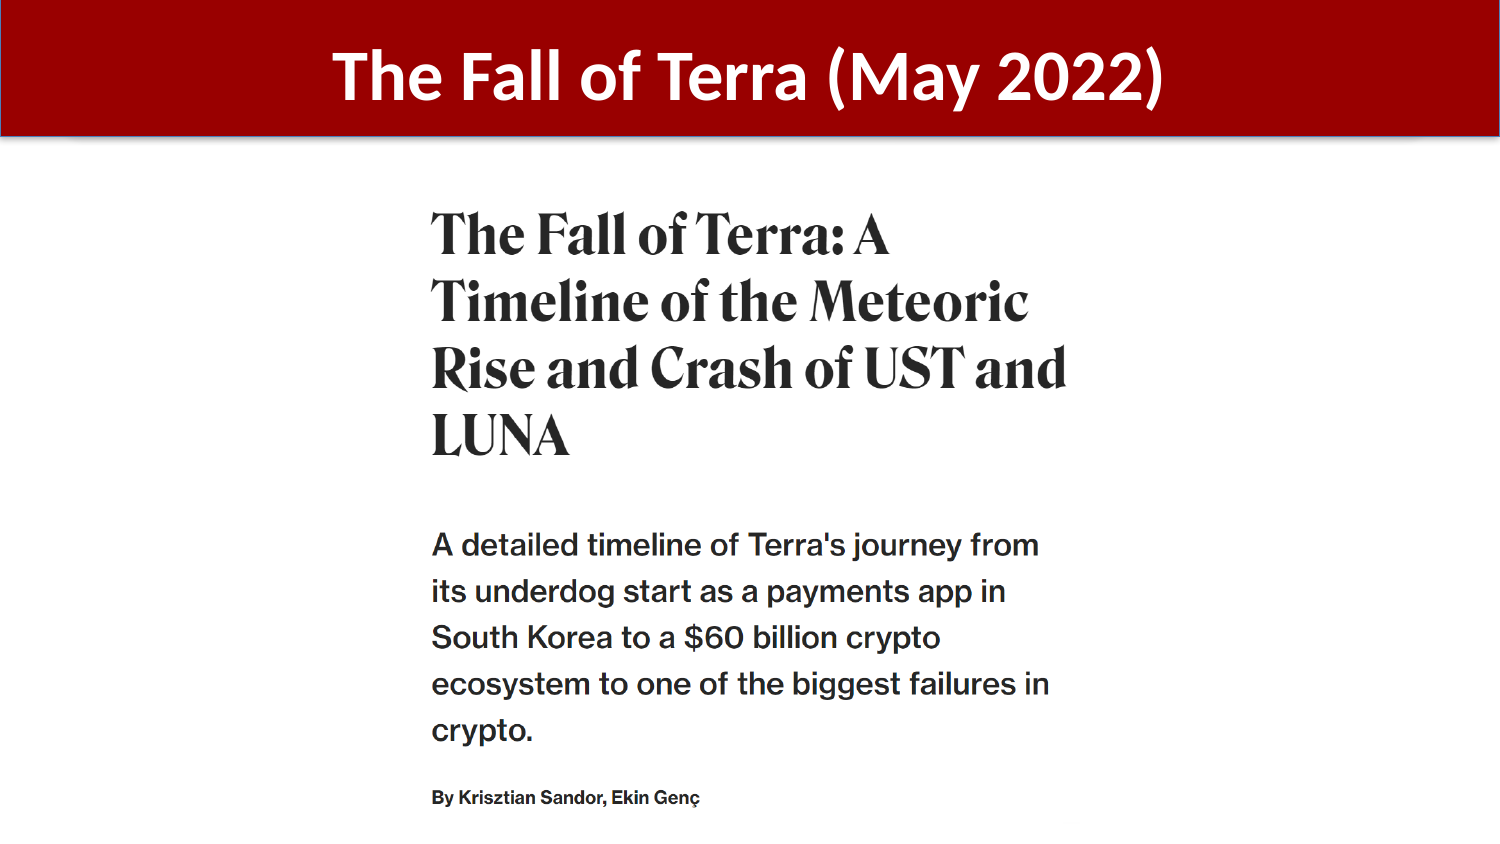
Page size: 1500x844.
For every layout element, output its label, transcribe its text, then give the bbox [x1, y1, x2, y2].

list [419, 196, 1080, 824]
title The Fall of Terra (May 2022) [75, 20, 1425, 123]
